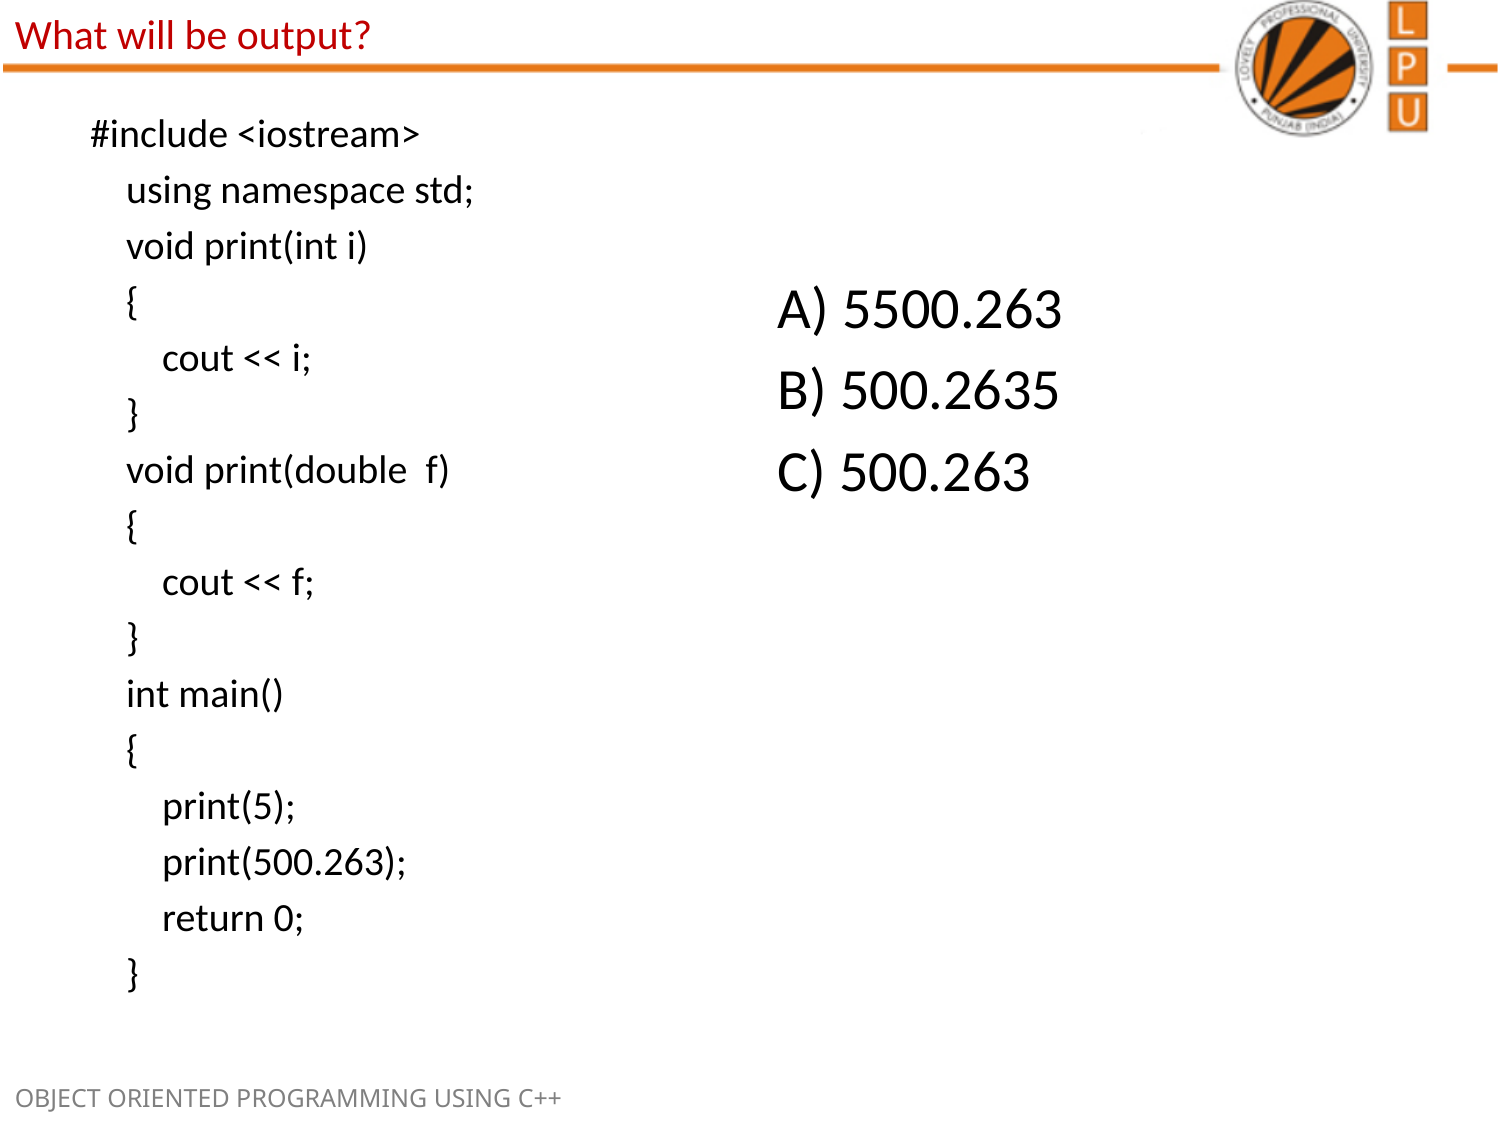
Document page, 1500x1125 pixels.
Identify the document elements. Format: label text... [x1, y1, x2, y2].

picture [3, 0, 1500, 155]
list #include <iostream> using namespace std; void print(int i) { cout << i; } void print(double f) { cout << f; } int main() { print(5); print(500.263); return 0; } [75, 99, 738, 1005]
text_box What will be output? [0, 0, 529, 65]
list A) 5500.263 B) 500.2635 C) 500.263 [762, 262, 1425, 1005]
